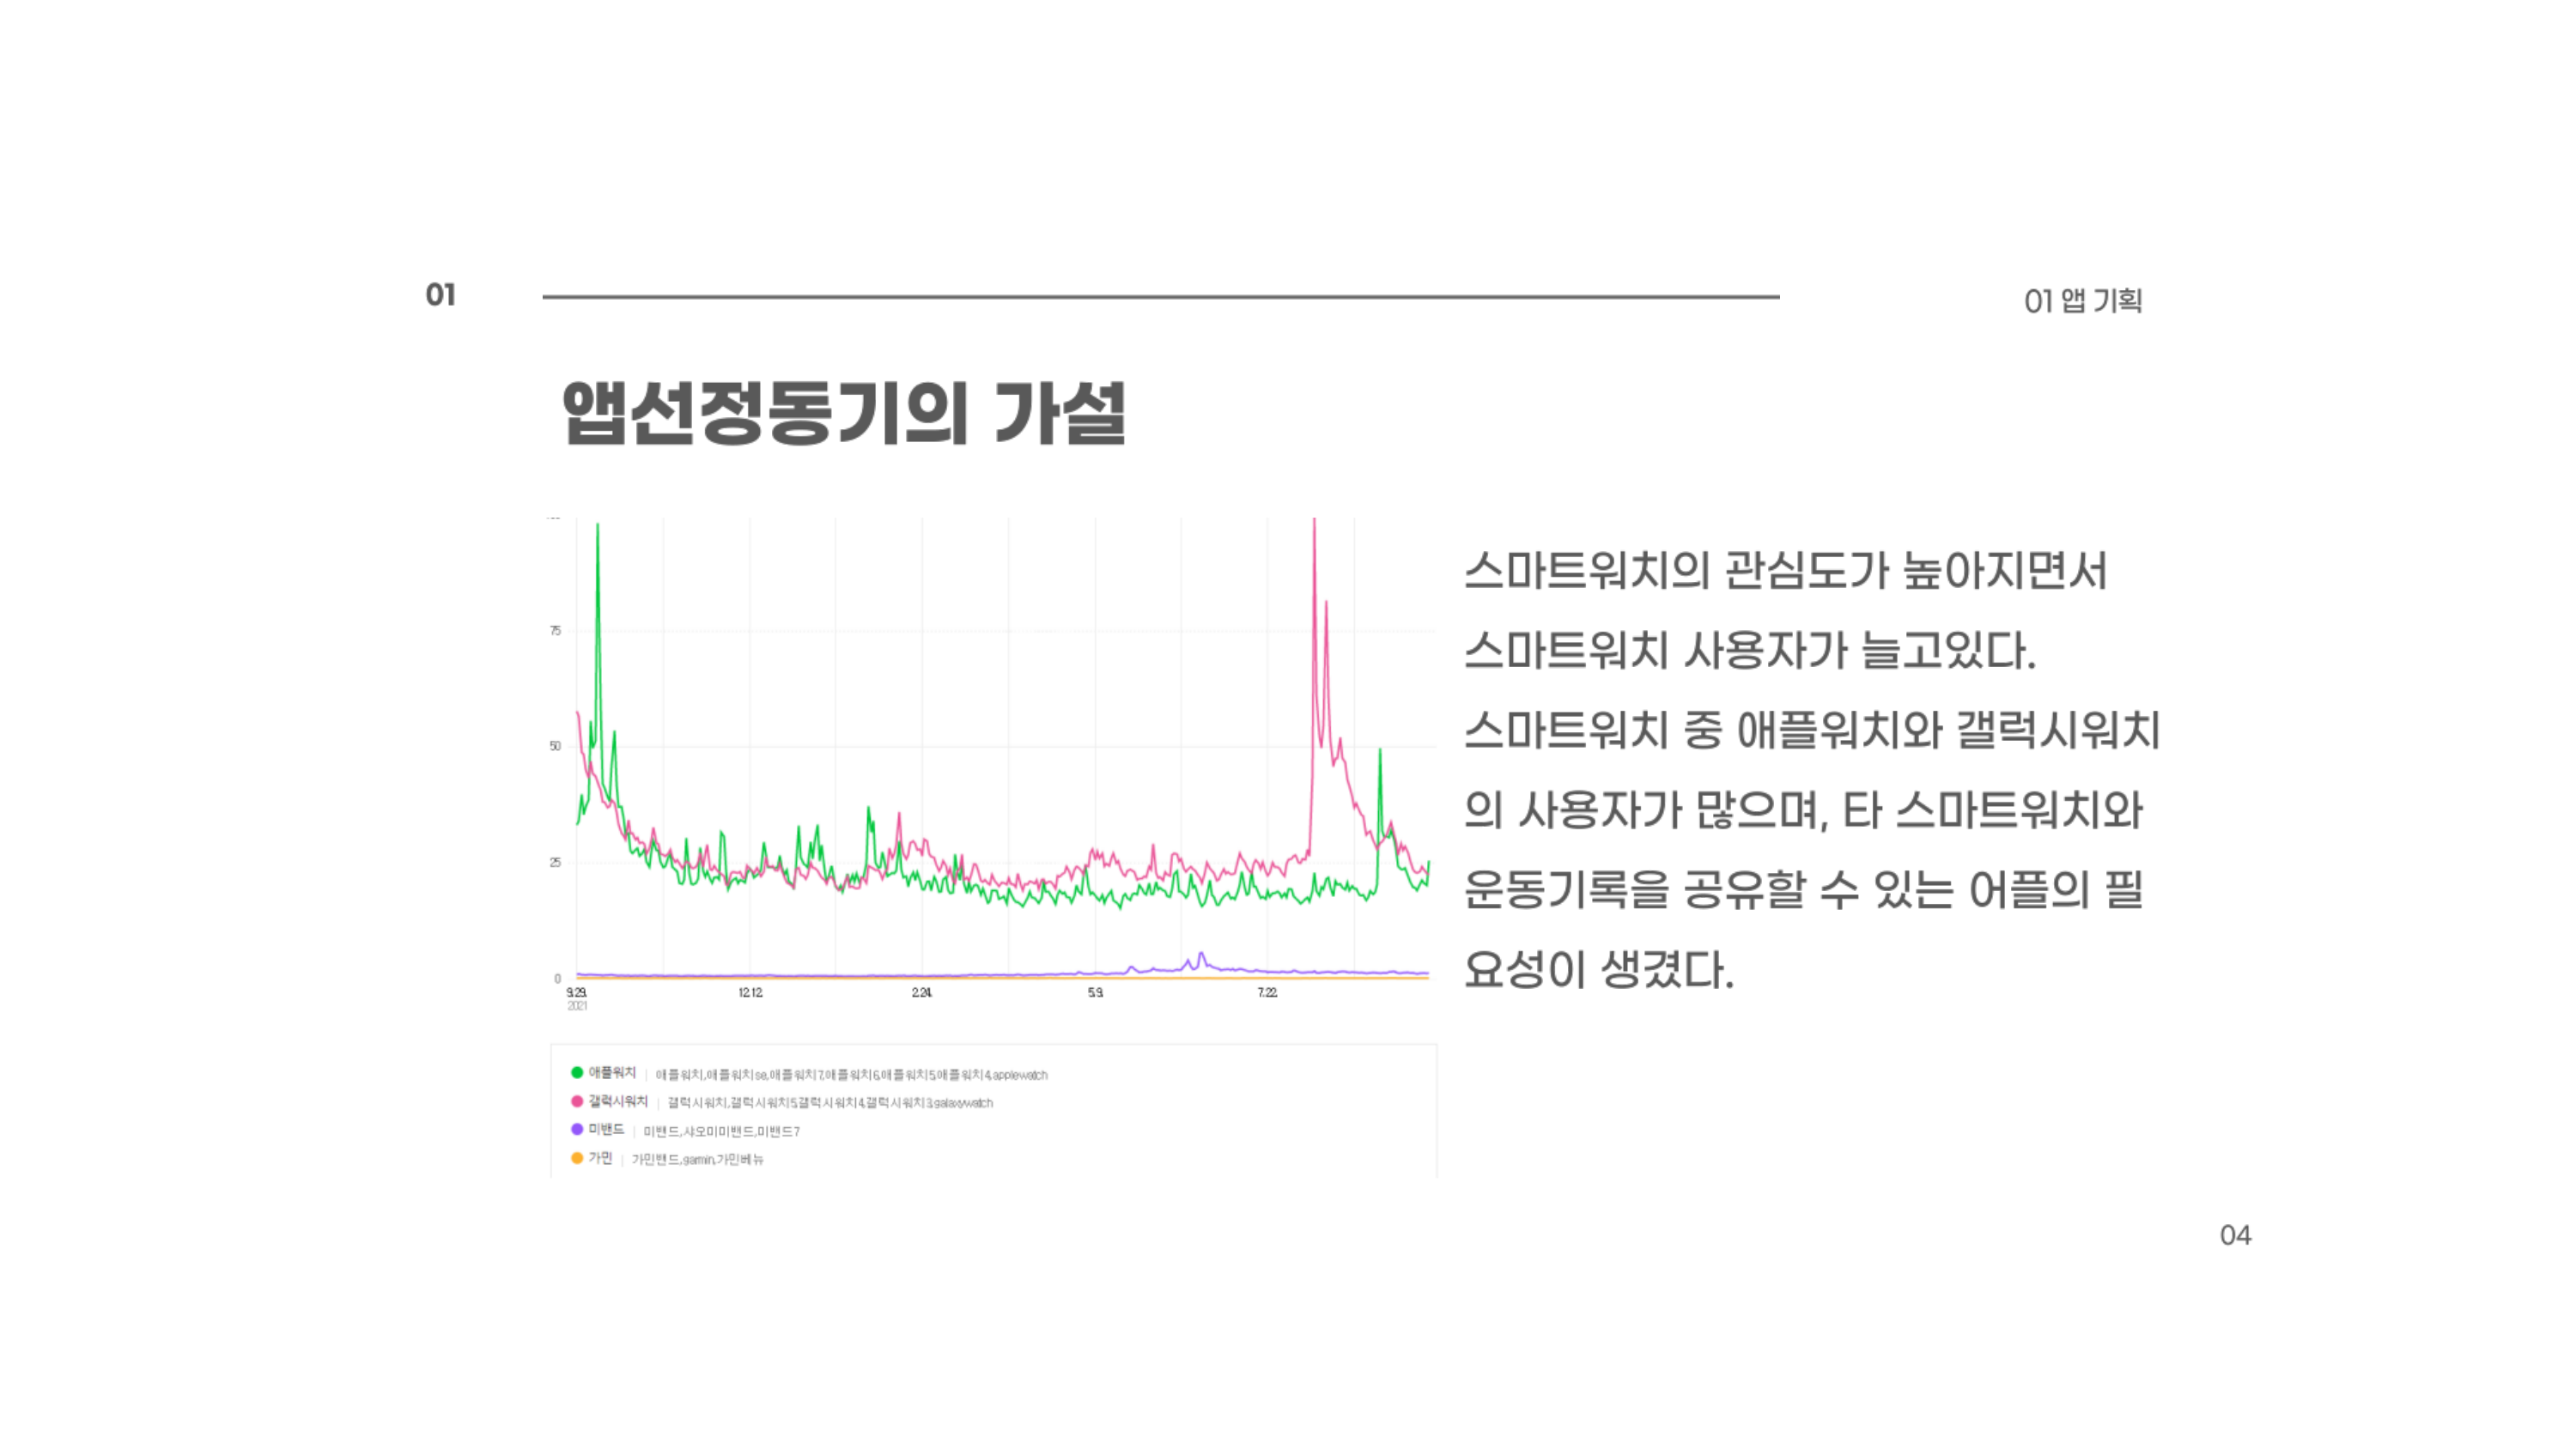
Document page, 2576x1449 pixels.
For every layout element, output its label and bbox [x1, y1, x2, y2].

picture [550, 361, 1159, 481]
picture [2215, 1218, 2263, 1264]
picture [1905, 275, 2155, 335]
picture [422, 275, 470, 330]
picture [1457, 538, 2179, 1010]
text_box [542, 291, 1780, 304]
text_box [542, 518, 1445, 1179]
